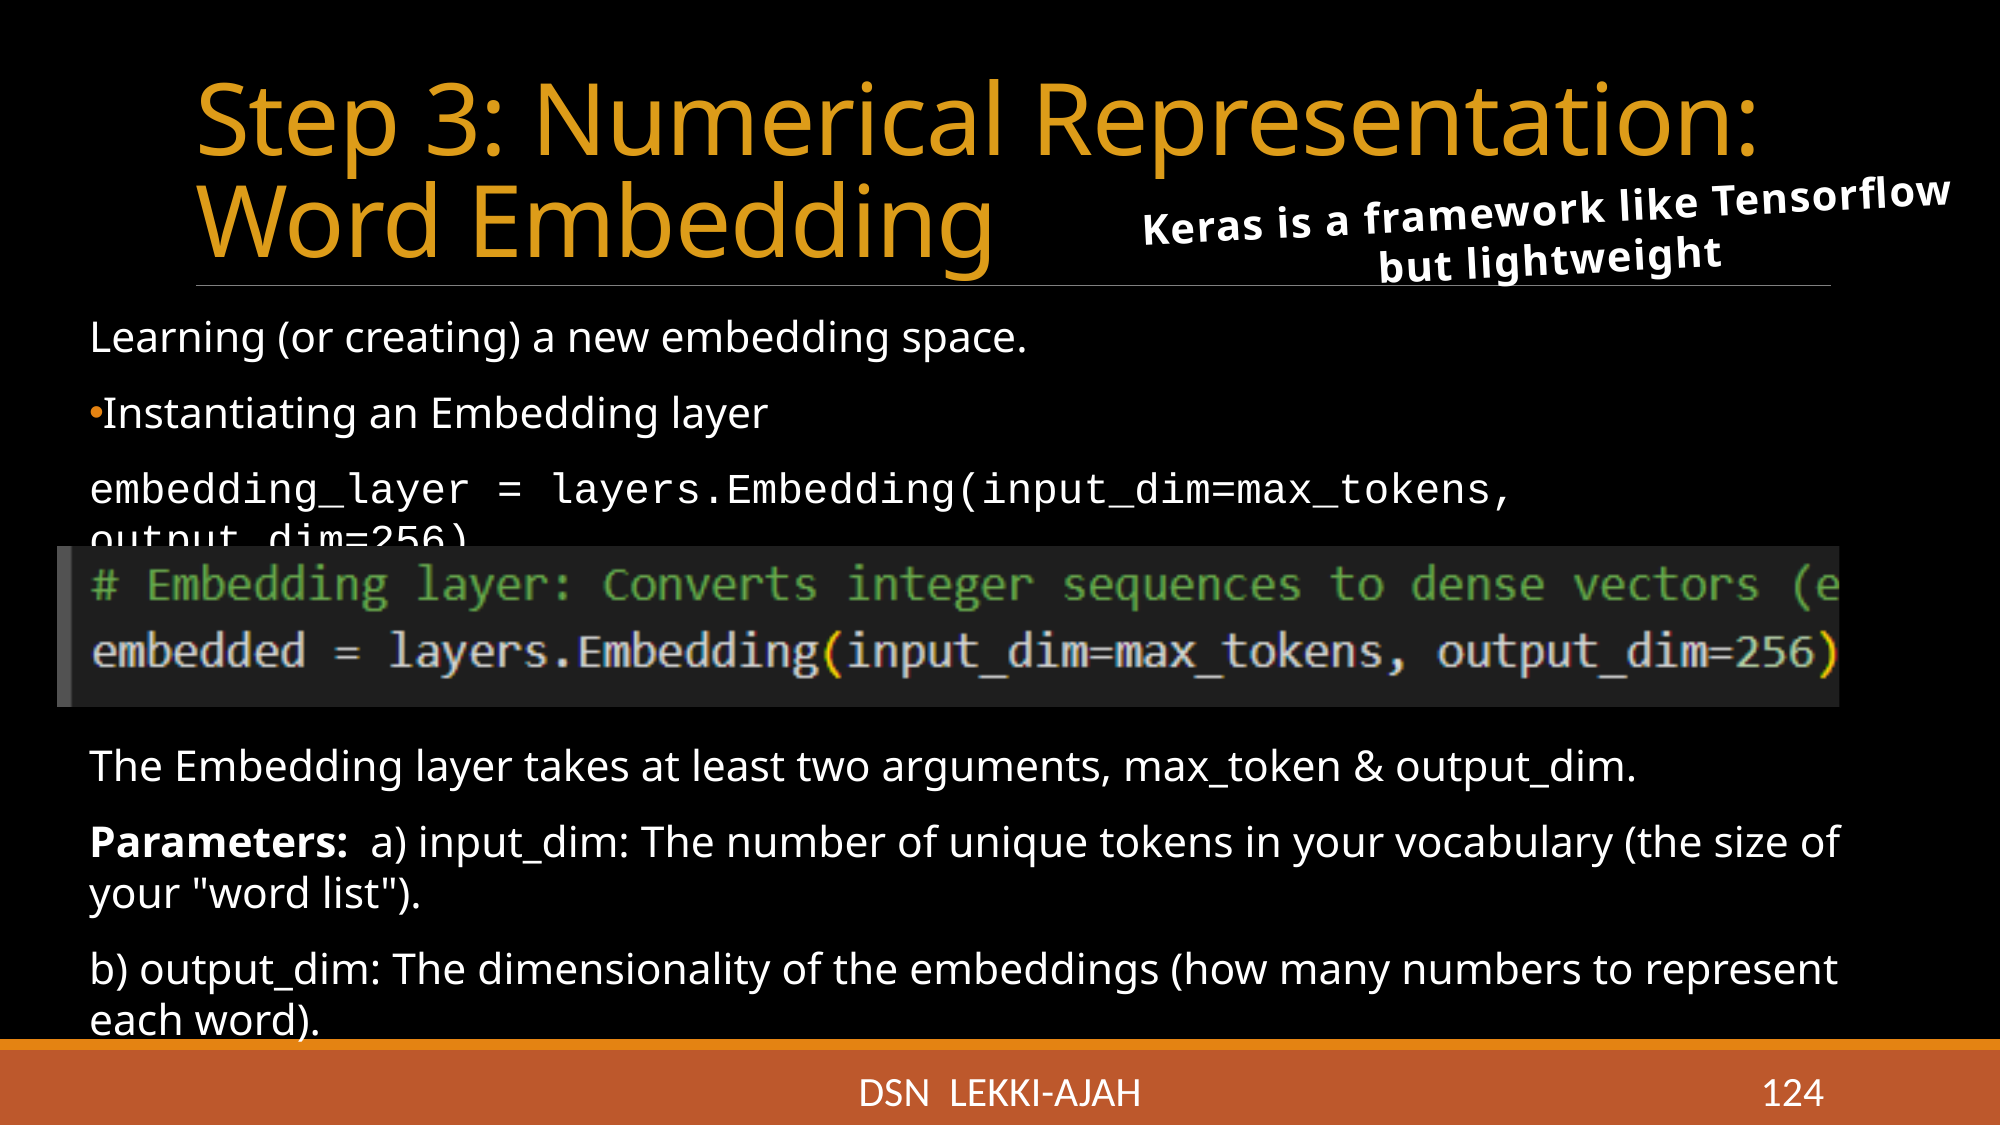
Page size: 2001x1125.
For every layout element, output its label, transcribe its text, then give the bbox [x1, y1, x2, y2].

title Step 3: Numerical Representation: Word Embedding [180, 47, 1830, 285]
picture [56, 546, 1840, 708]
footer DSN LEKKI-AJAH [604, 1059, 1396, 1120]
text_box [277, 919, 933, 1054]
list Learning (or creating) a new embedding space. Instantiating an Embedding layer embedding_layer = layers.Embedding(input_dim=max_tokens, output_dim=256) The Embedding layer takes at least two arguments, max_token & output_dim. Parameters: a) input_dim: The number of unique tokens in your vocabulary (the size of your "word list"). b) output_dim: The dimensionality of the embeddings (how many numbers to represent each word). [89, 302, 1891, 1054]
slide_number 124 [1624, 1059, 1840, 1120]
text_box Keras is a framework like Tensorflow but lightweight [1111, 154, 1986, 313]
